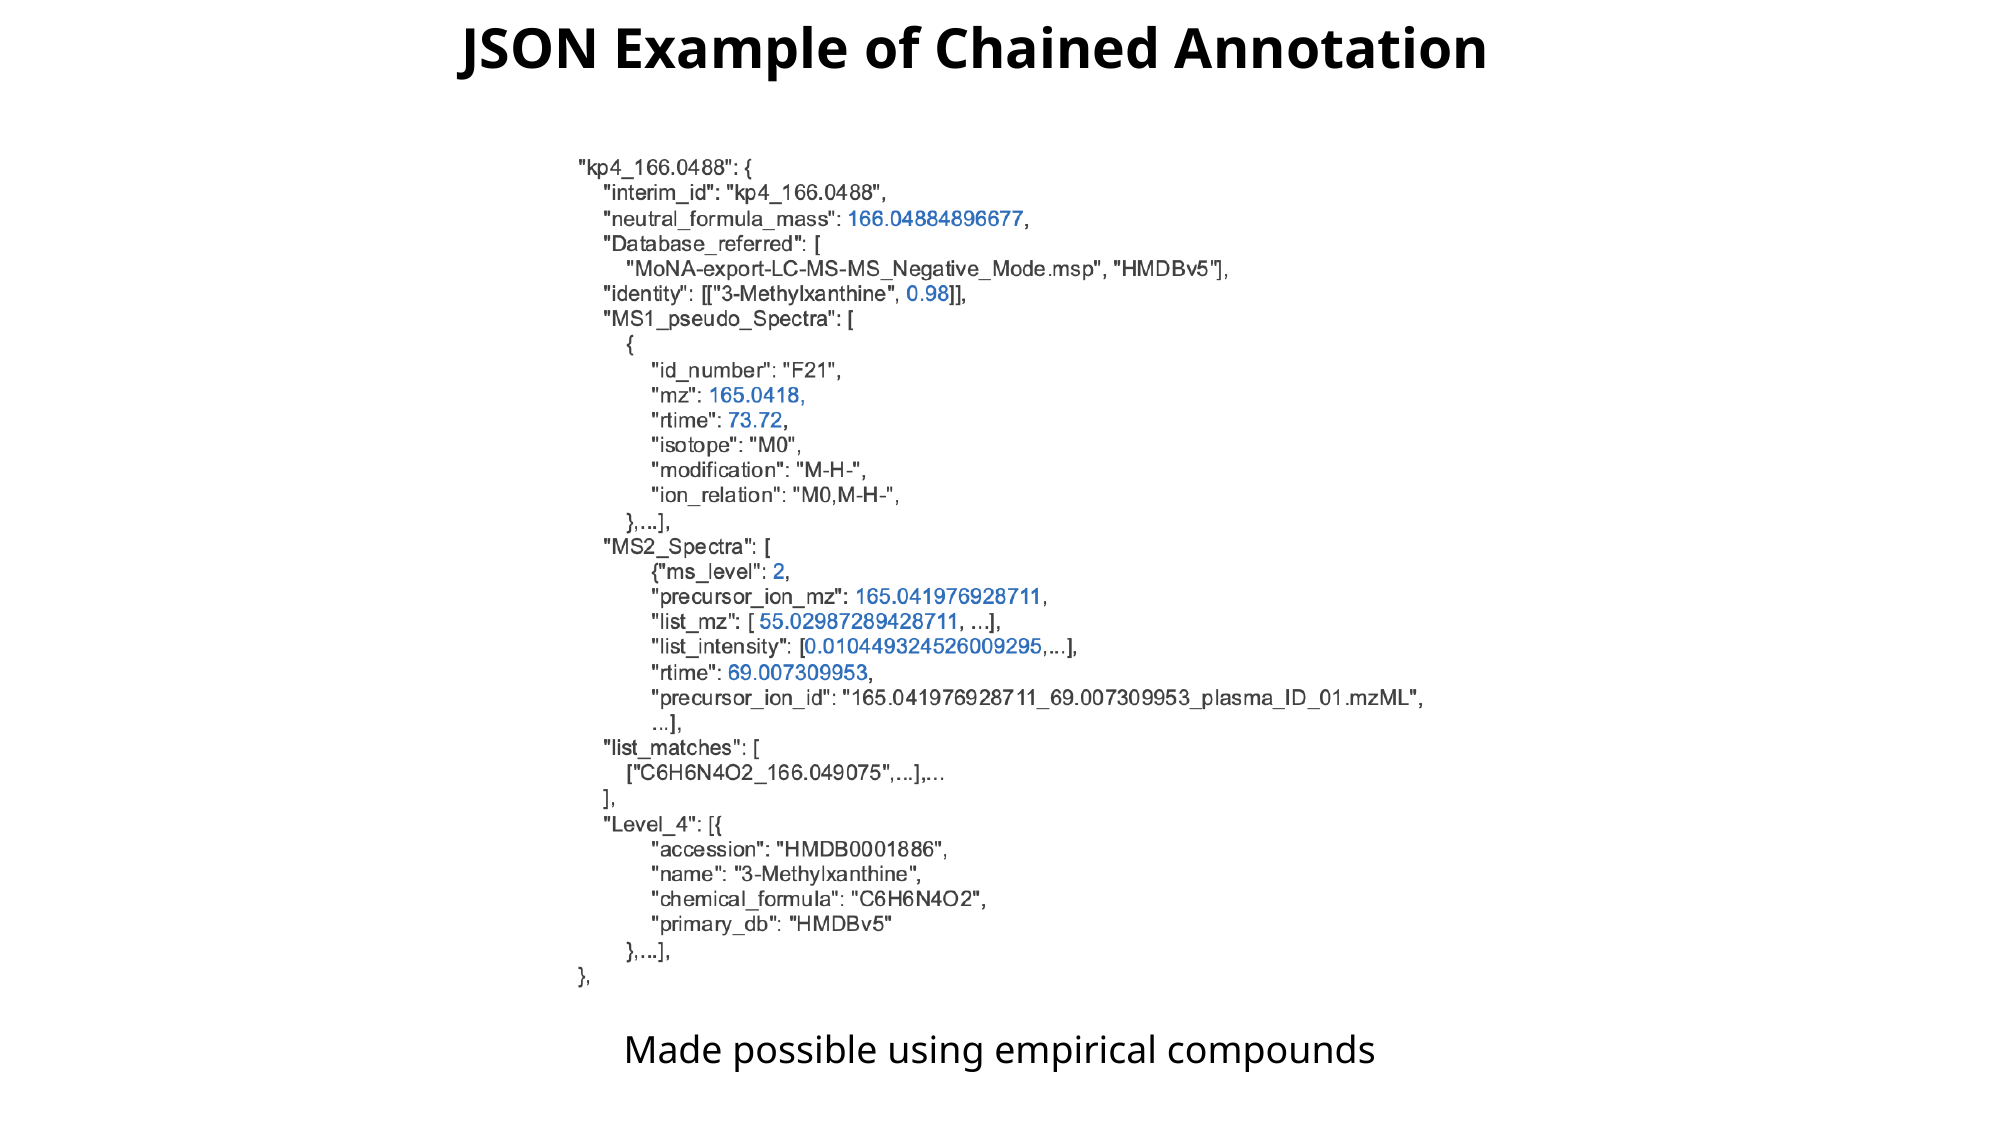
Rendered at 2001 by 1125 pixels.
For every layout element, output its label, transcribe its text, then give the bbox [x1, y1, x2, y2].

picture [563, 146, 1437, 999]
text_box JSON Example of Chained Annotation [77, 0, 1875, 126]
text_box Made possible using empirical compounds [516, 1018, 1484, 1079]
